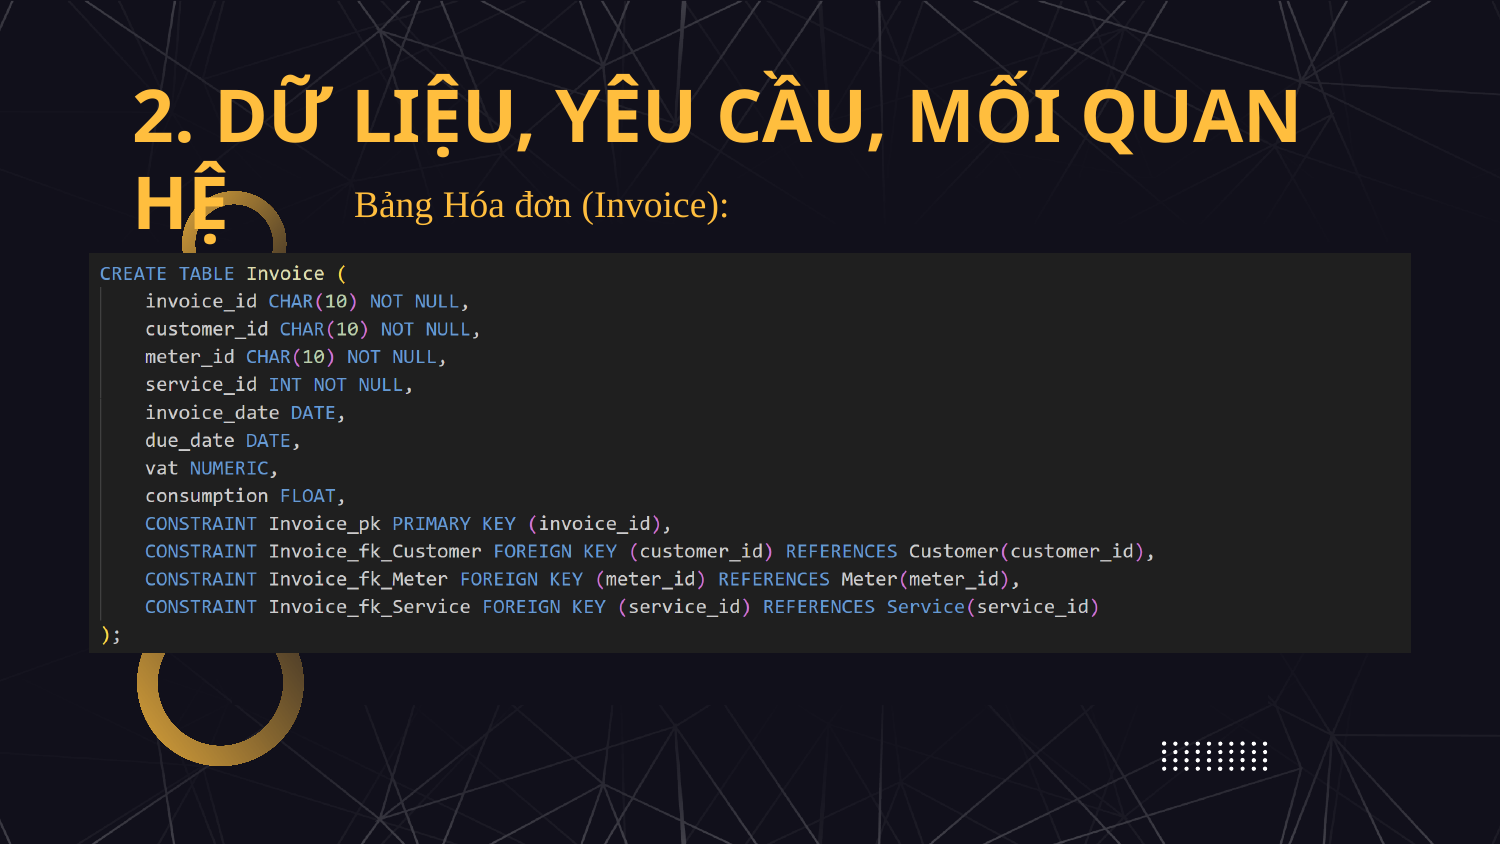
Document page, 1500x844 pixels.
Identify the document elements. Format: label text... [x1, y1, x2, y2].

title 2. DỮ LIỆU, YÊU CẦU, MỐI QUAN HỆ [117, 54, 1383, 154]
list Bảng Hóa đơn (Invoice): [264, 155, 1199, 251]
picture [0, 0, 1500, 844]
